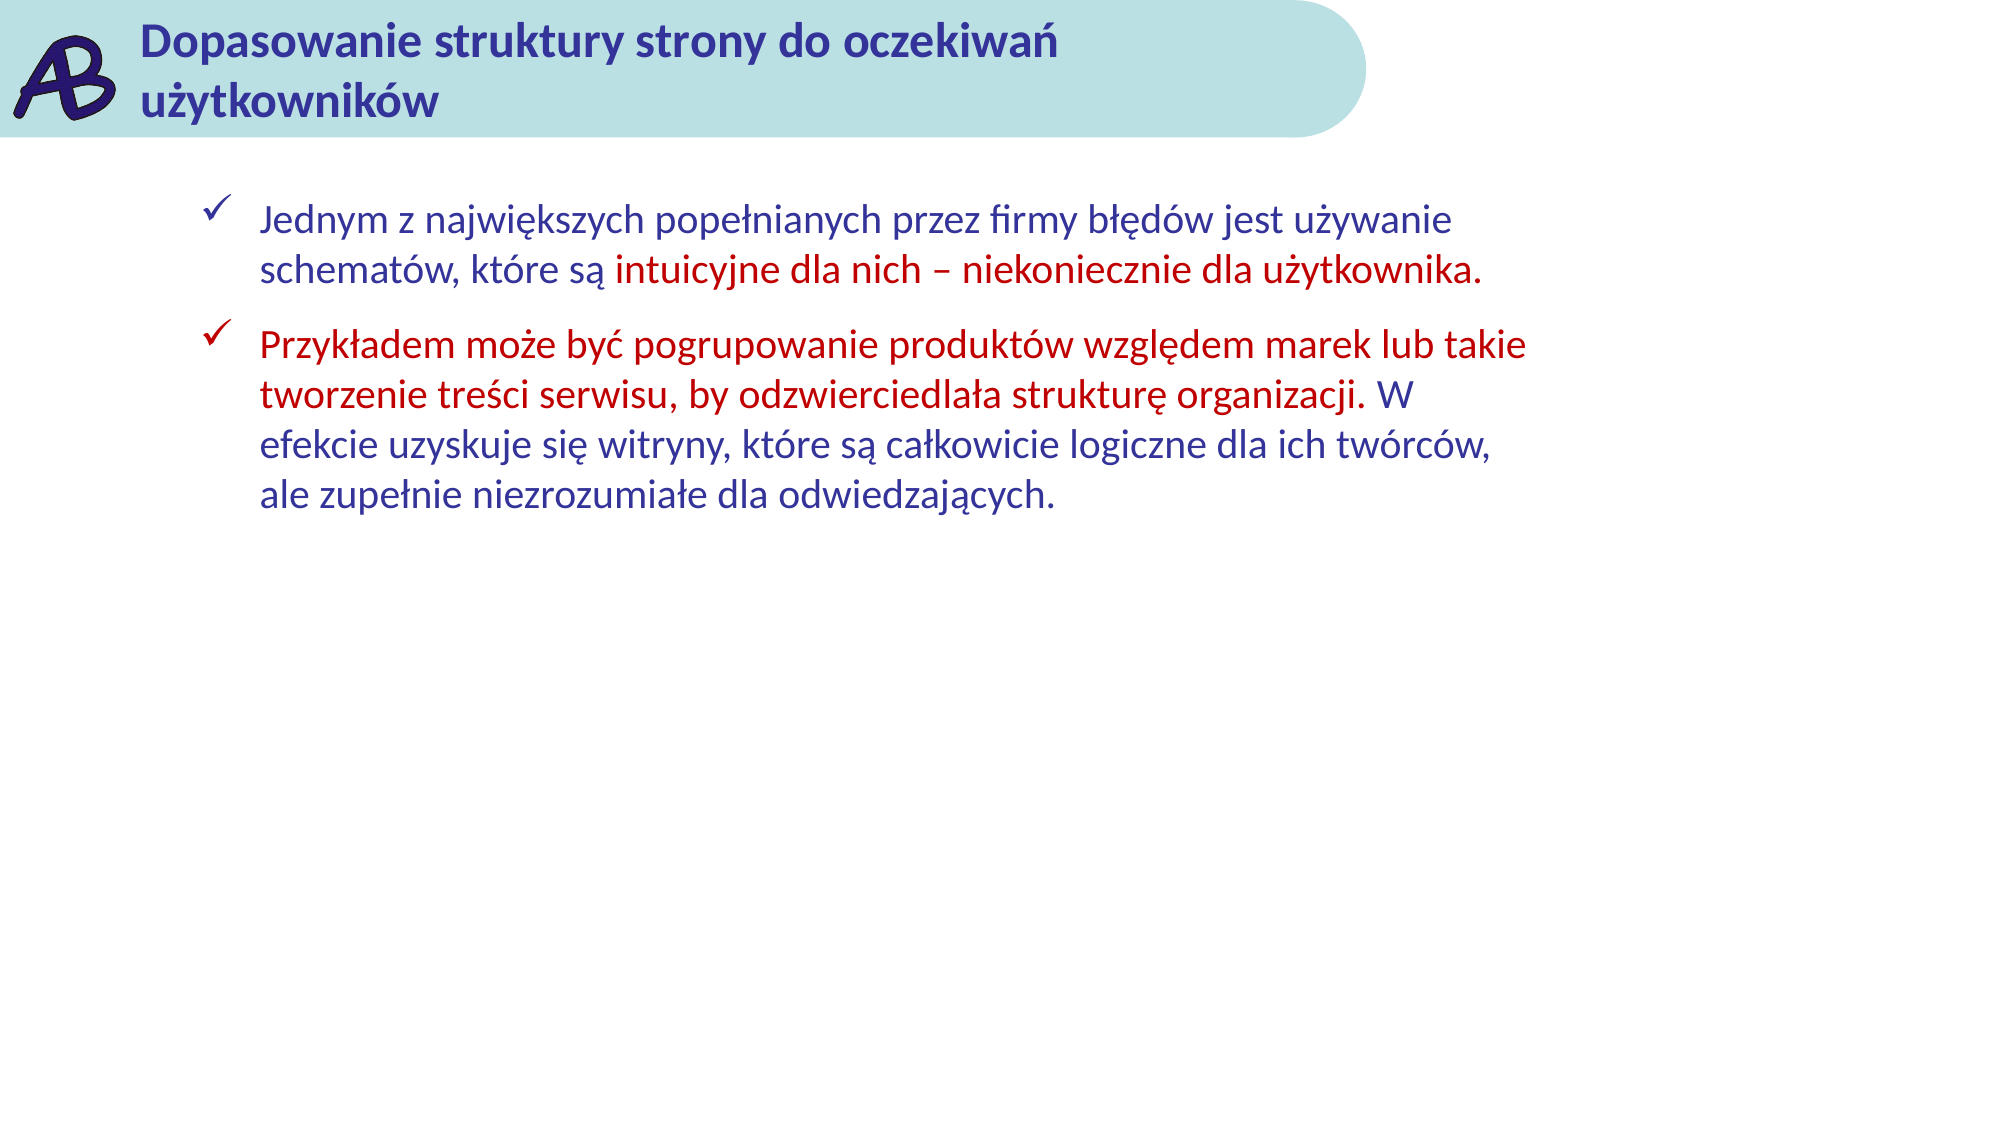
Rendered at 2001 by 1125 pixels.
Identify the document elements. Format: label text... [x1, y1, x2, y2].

text_box [1362, 45, 1367, 93]
text_box Jednym z największych popełnianych przez firmy błędów jest używanie schematów, które są intuicyjne dla nich – niekoniecznie dla użytkownika. Przykładem może być pogrupowanie produktów względem marek lub takie tworzenie treści serwisu, by odzwierciedlała strukturę organizacji. W efekcie uzyskuje się witryny, które są całkowicie logiczne dla ich twórców, ale zupełnie niezrozumiałe dla odwiedzających. [184, 184, 1556, 525]
picture [13, 35, 116, 121]
text_box [0, 0, 1287, 138]
text_box Dopasowanie struktury strony do oczekiwań użytkowników [125, 0, 1362, 135]
